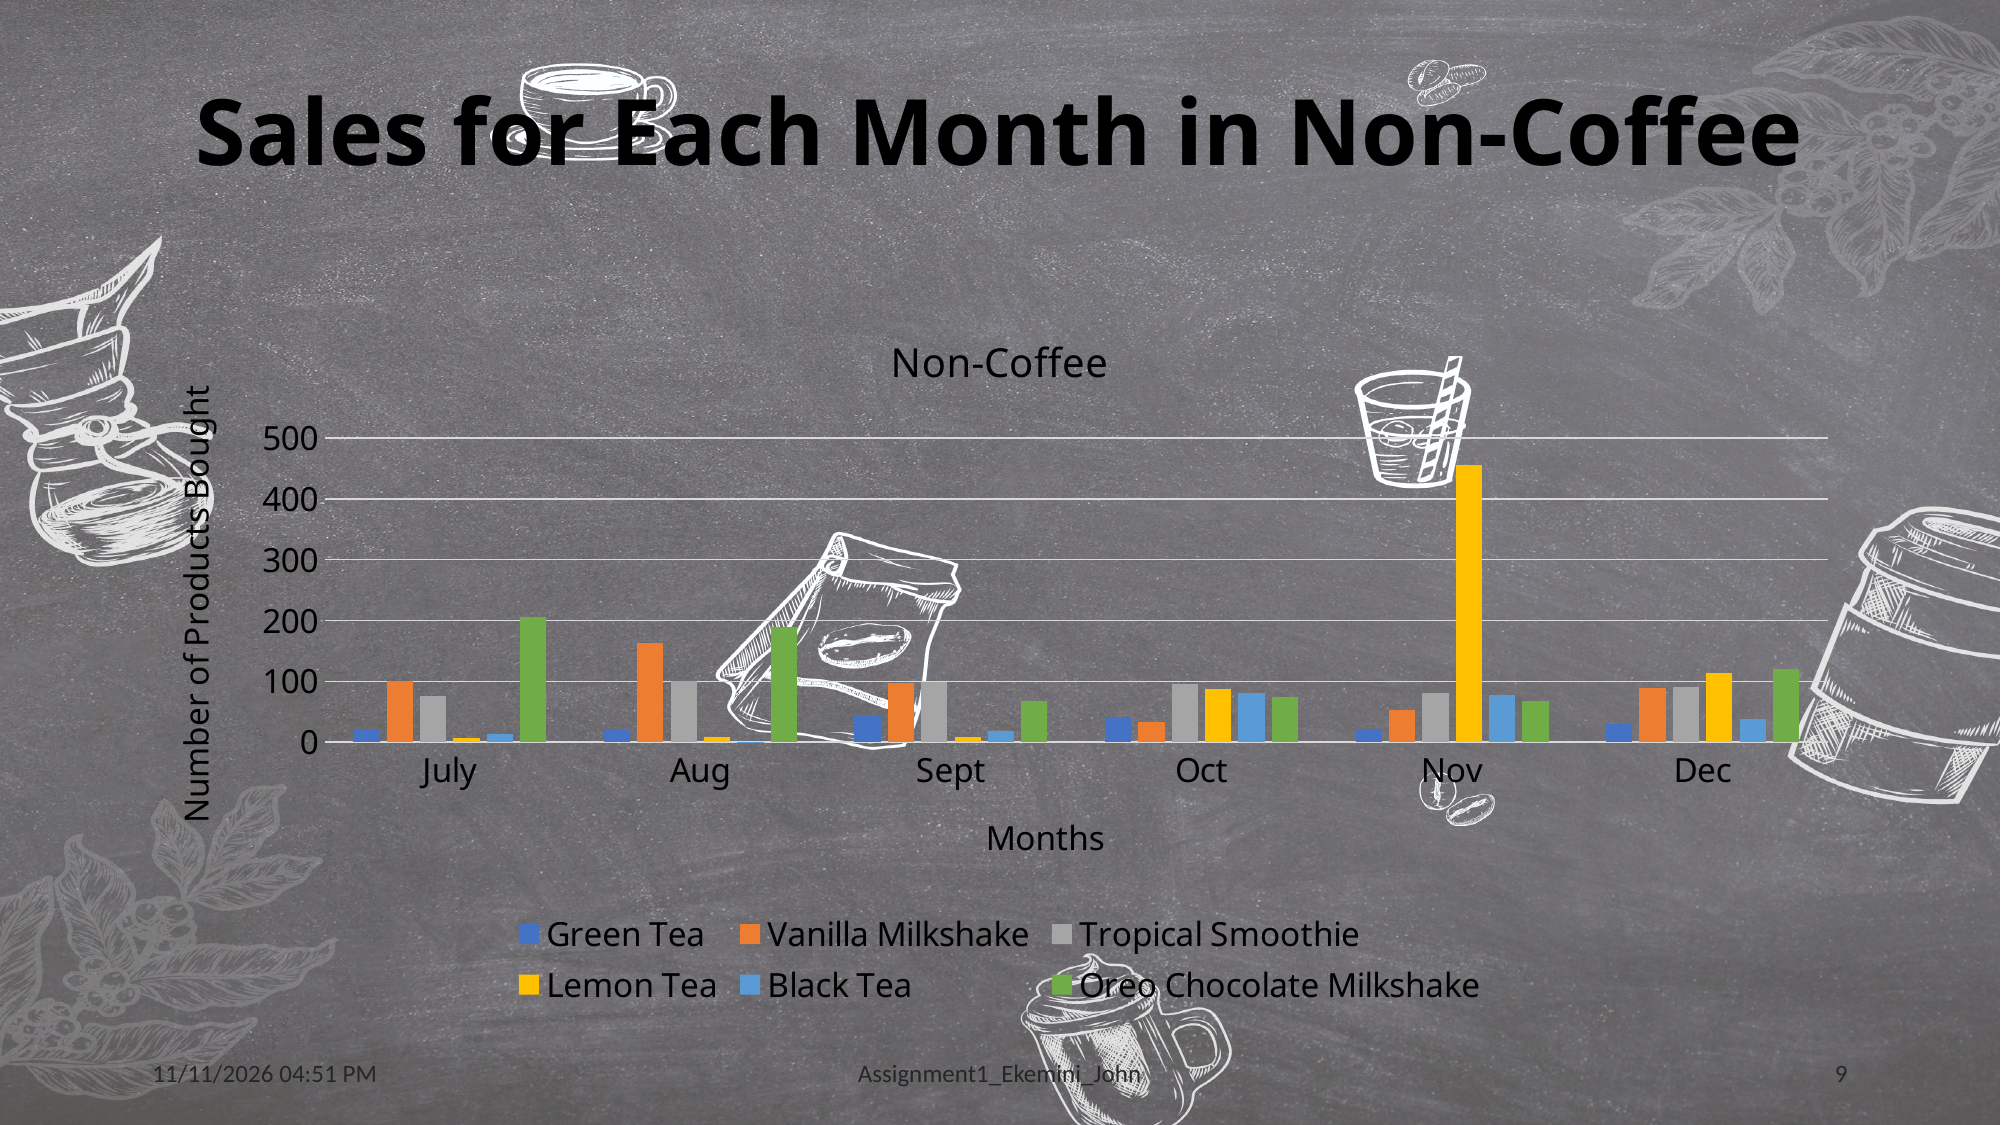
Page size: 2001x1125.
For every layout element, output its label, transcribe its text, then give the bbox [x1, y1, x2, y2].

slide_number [137, 1042, 588, 1103]
slide_number 9 [1412, 1042, 1863, 1103]
chart [137, 299, 1863, 1014]
title Sales for Each Month in Non-Coffee [137, 59, 1863, 213]
picture [0, 0, 2000, 1125]
footer Assignment1_Ekemini_John [662, 1042, 1338, 1103]
